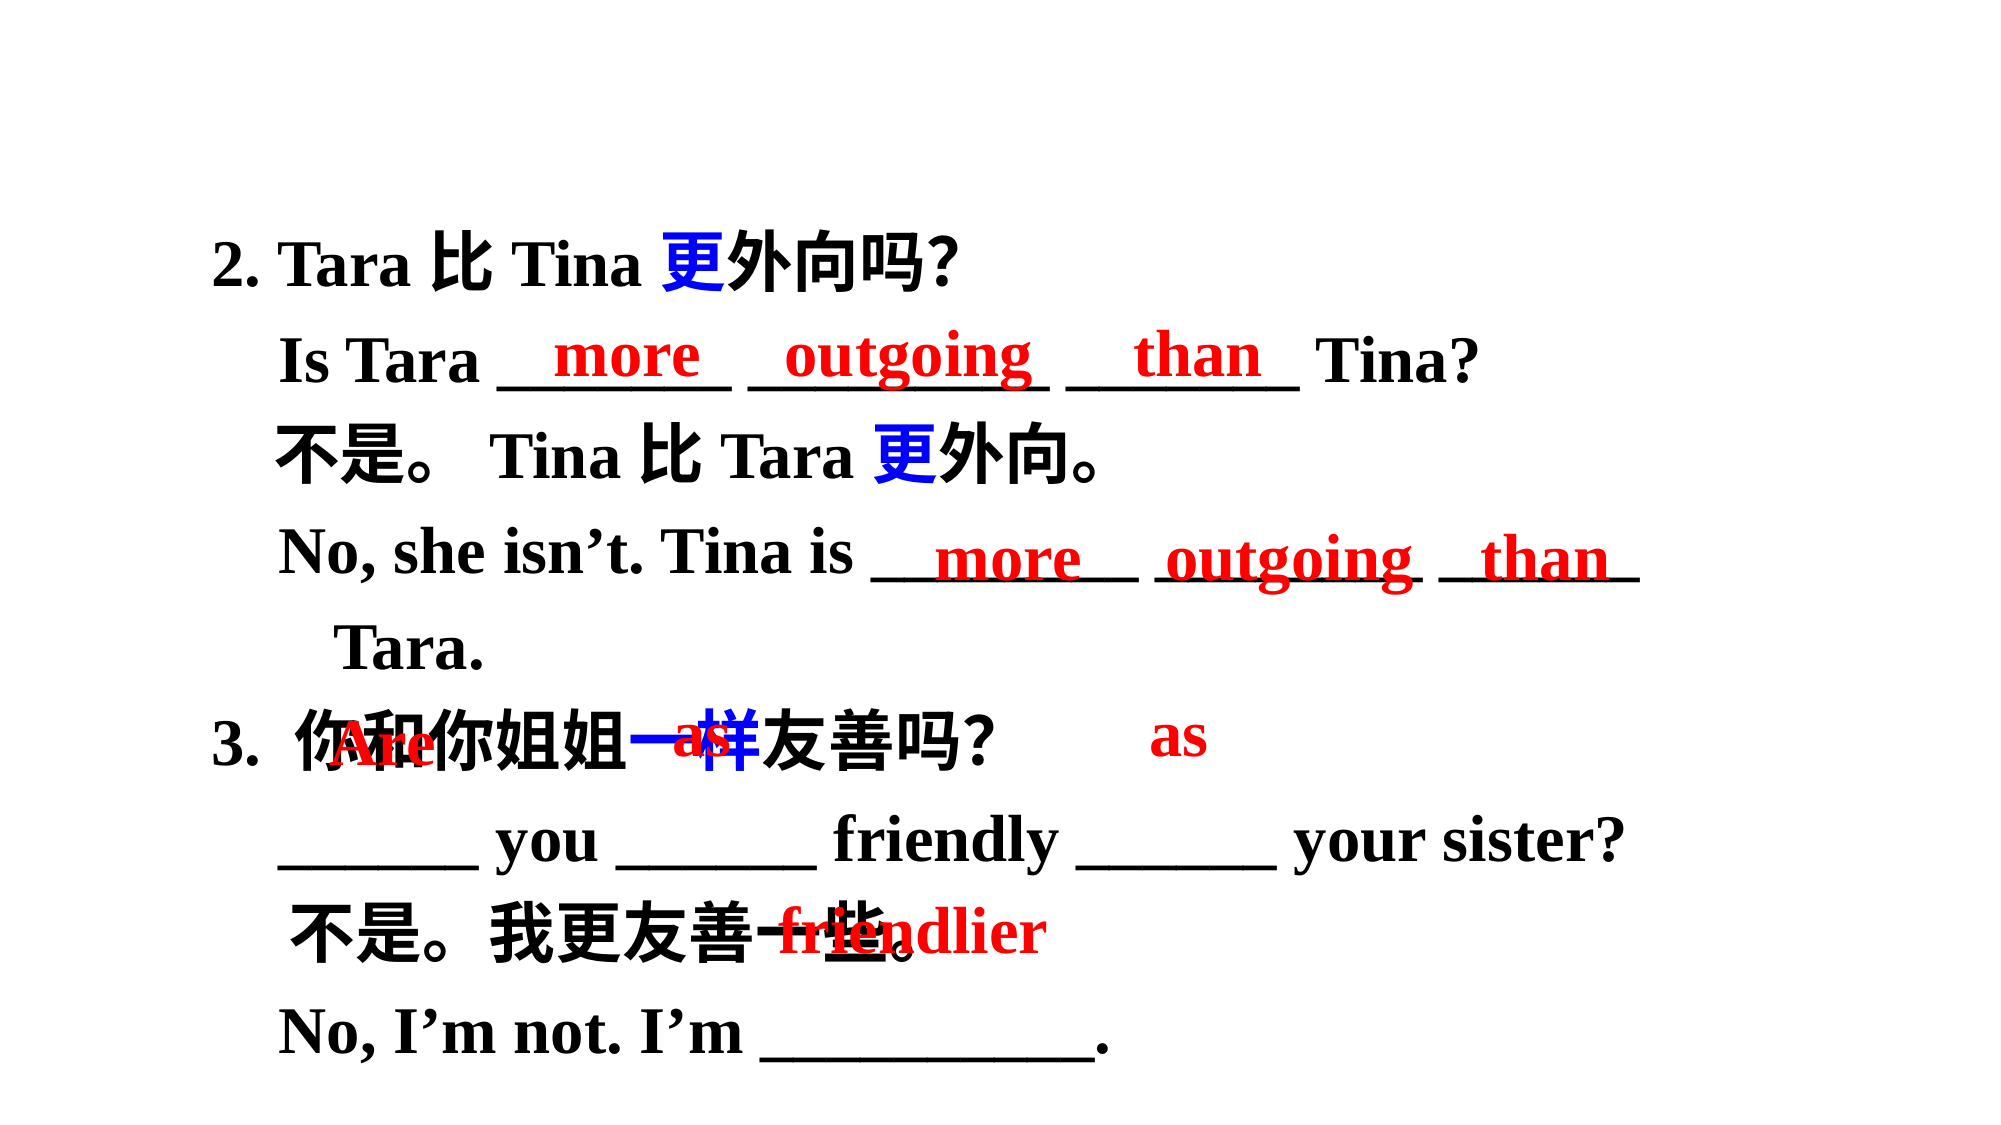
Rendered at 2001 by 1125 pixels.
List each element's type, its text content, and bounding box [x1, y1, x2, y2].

text_box friendlier [763, 879, 1154, 975]
text_box more outgoing than [539, 302, 1284, 398]
text_box Are [314, 690, 486, 786]
text_box as as [657, 682, 1355, 777]
text_box 2. Tara比Tina更外向吗？ Is Tara _______ _________ _______ Tina? 不是。Tina比Tara更外向。 No, she isn’t. Tina is ________ ________ ______ Tara. 3. 你和你姐姐一样友善吗？ ______ you ______ friendly ______ your sister? 不是。我更友善一些。 No, I’m not. I’m __________. [196, 196, 1816, 1000]
text_box more outgoing than [300, 490, 1650, 602]
